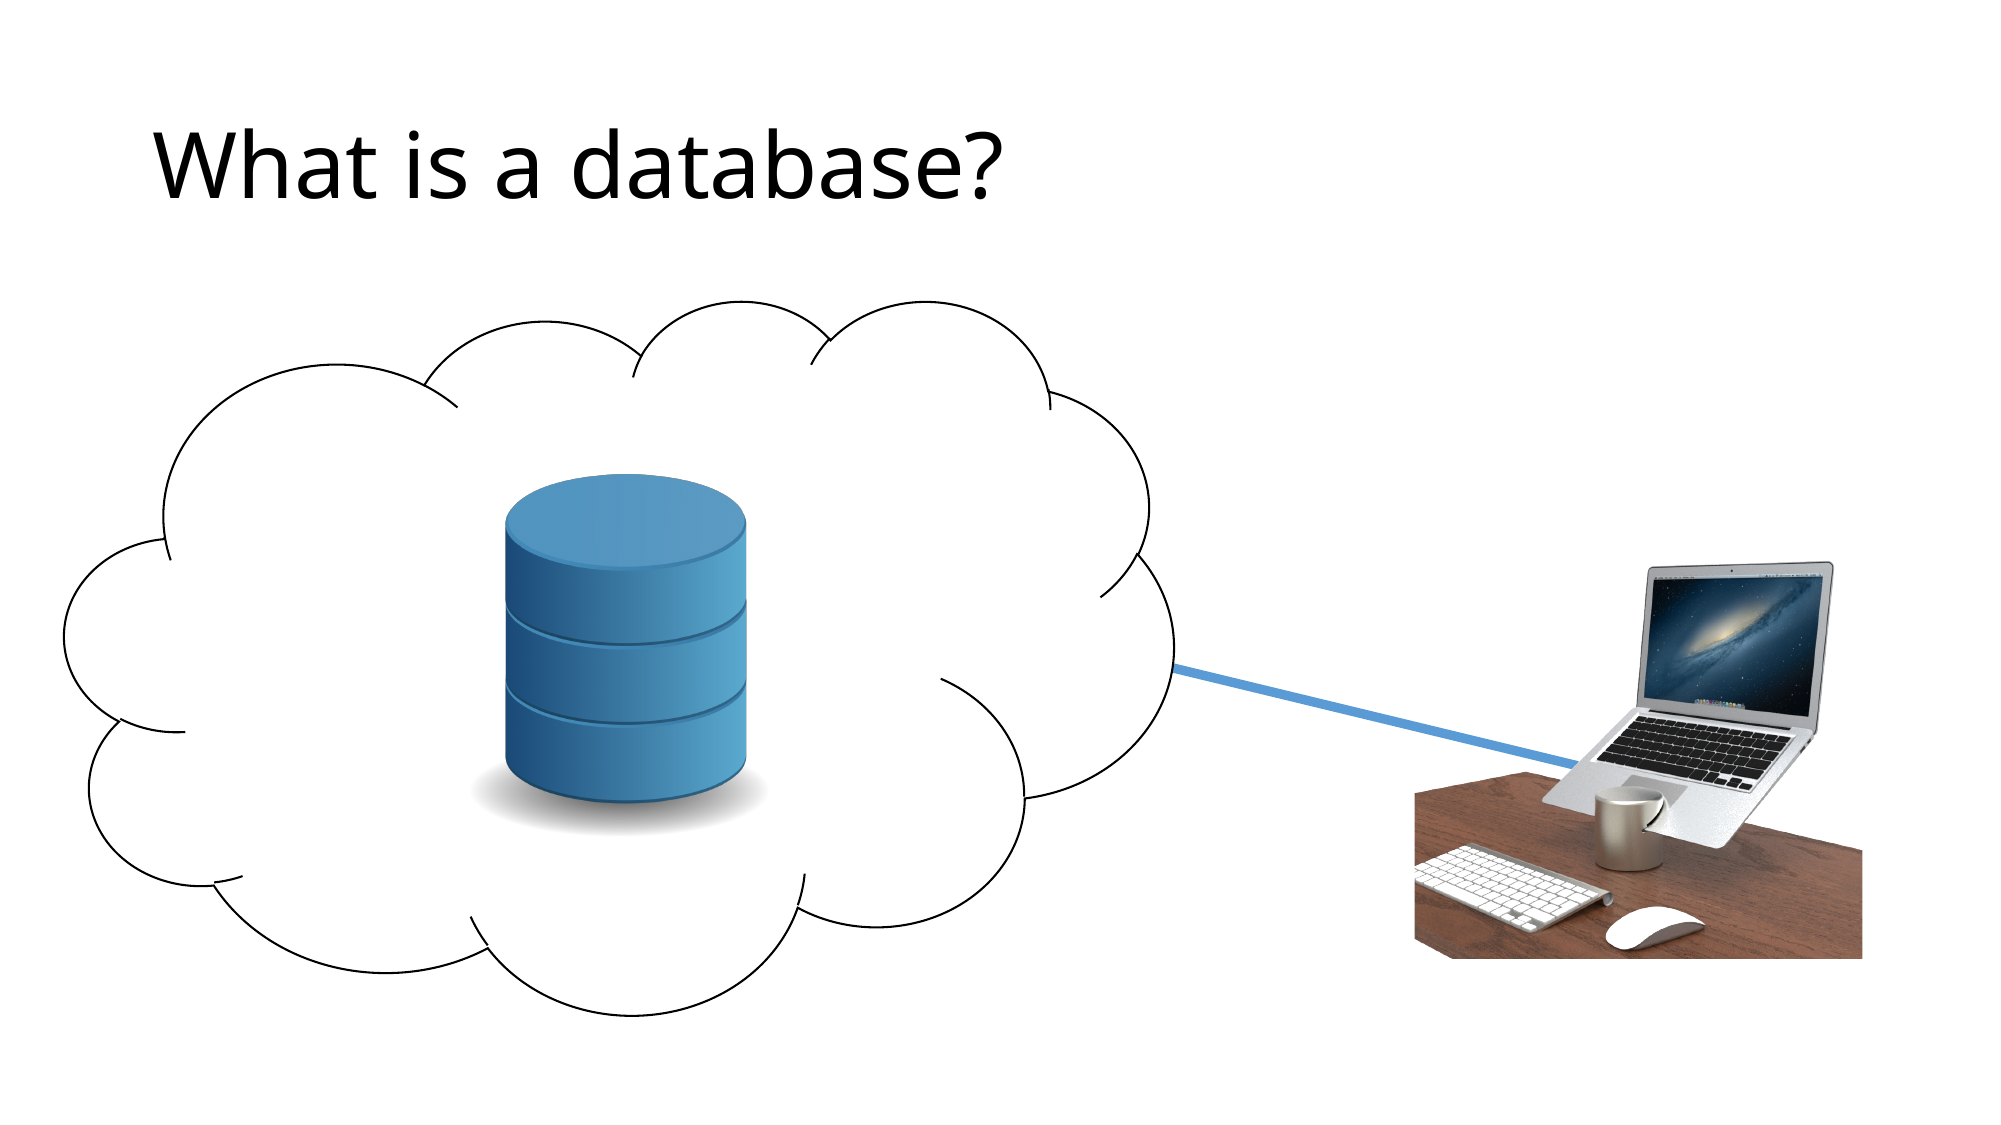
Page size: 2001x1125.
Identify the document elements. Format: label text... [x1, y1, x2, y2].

title What is a database? [137, 59, 1863, 278]
picture [468, 474, 770, 838]
text_box [62, 300, 1176, 1017]
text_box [1124, 656, 1414, 766]
picture [1414, 522, 1863, 959]
